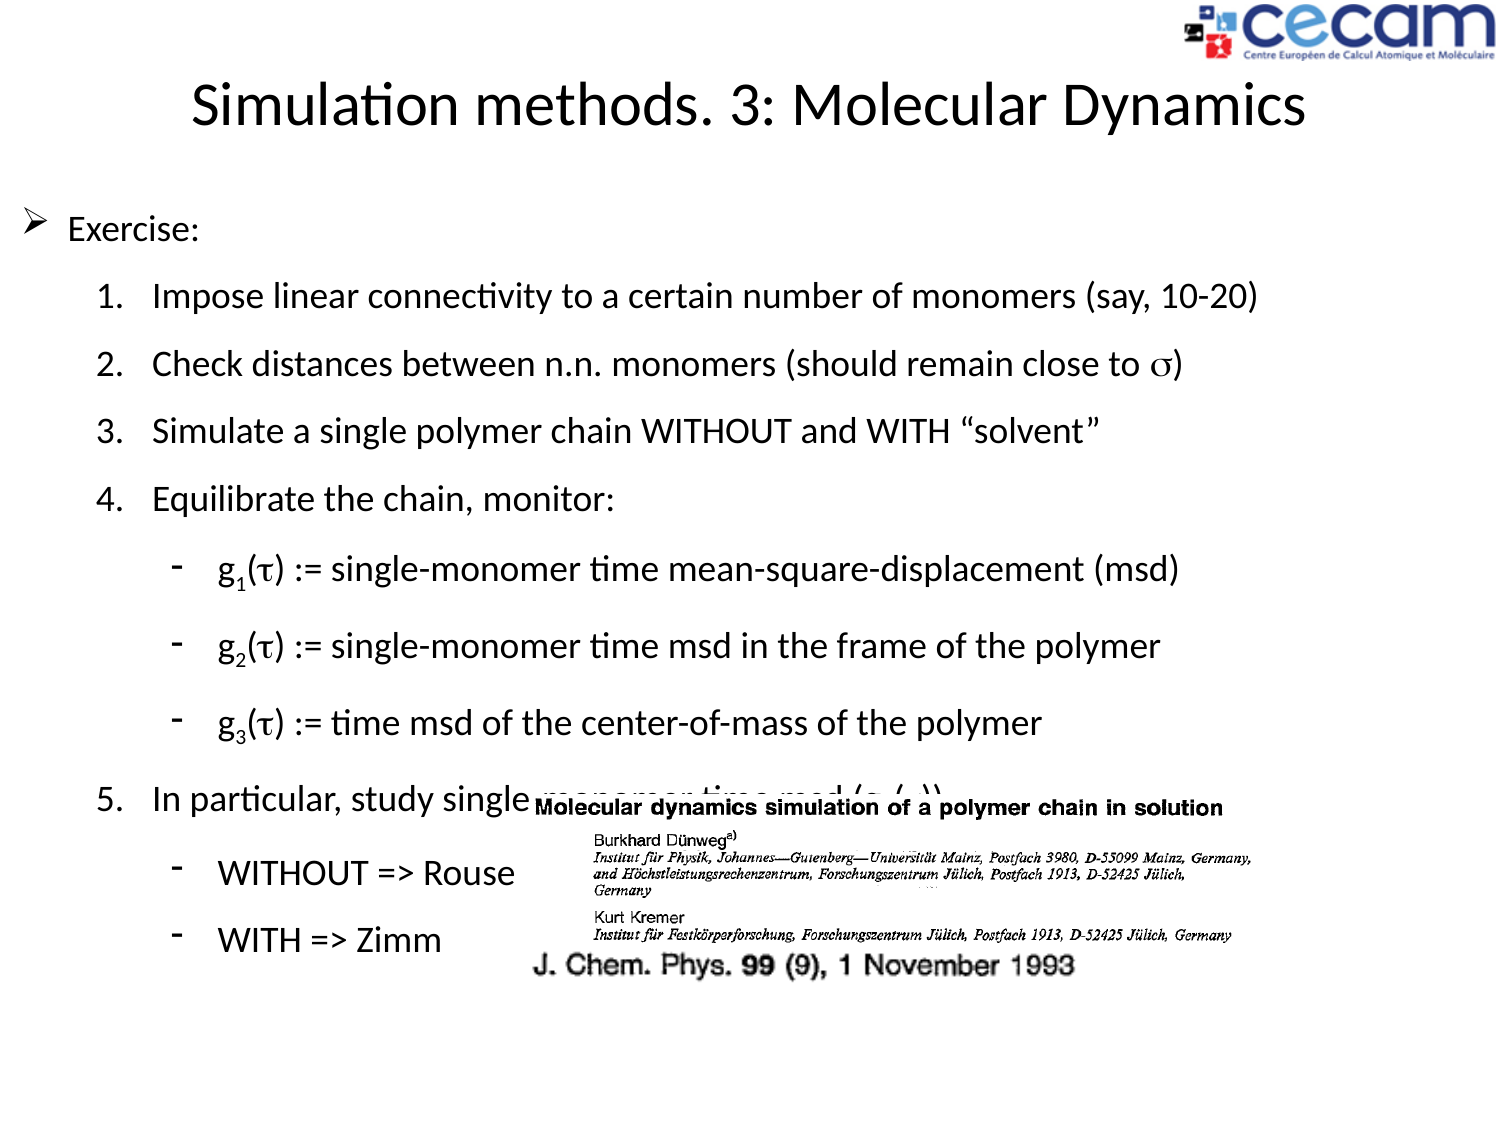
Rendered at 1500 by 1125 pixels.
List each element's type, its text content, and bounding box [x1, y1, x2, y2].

text_box Exercise: Impose linear connectivity to a certain number of monomers (say, 10-20) Check distances between n.n. monomers (should remain close to s) Simulate a single polymer chain WITHOUT and WITH “solvent” Equilibrate the chain, monitor: g1(t) := single-monomer time mean-square-displacement (msd) g2(t) := single-monomer time msd in the frame of the polymer g3(t) := time msd of the center-of-mass of the polymer In particular, study single-monomer time msd (g1(t)): WITHOUT => Rouse WITH => Zimm [6, 194, 1500, 968]
picture [1184, 3, 1497, 62]
title Simulation methods. 3: Molecular Dynamics [0, 6, 1500, 194]
picture [530, 793, 1258, 986]
